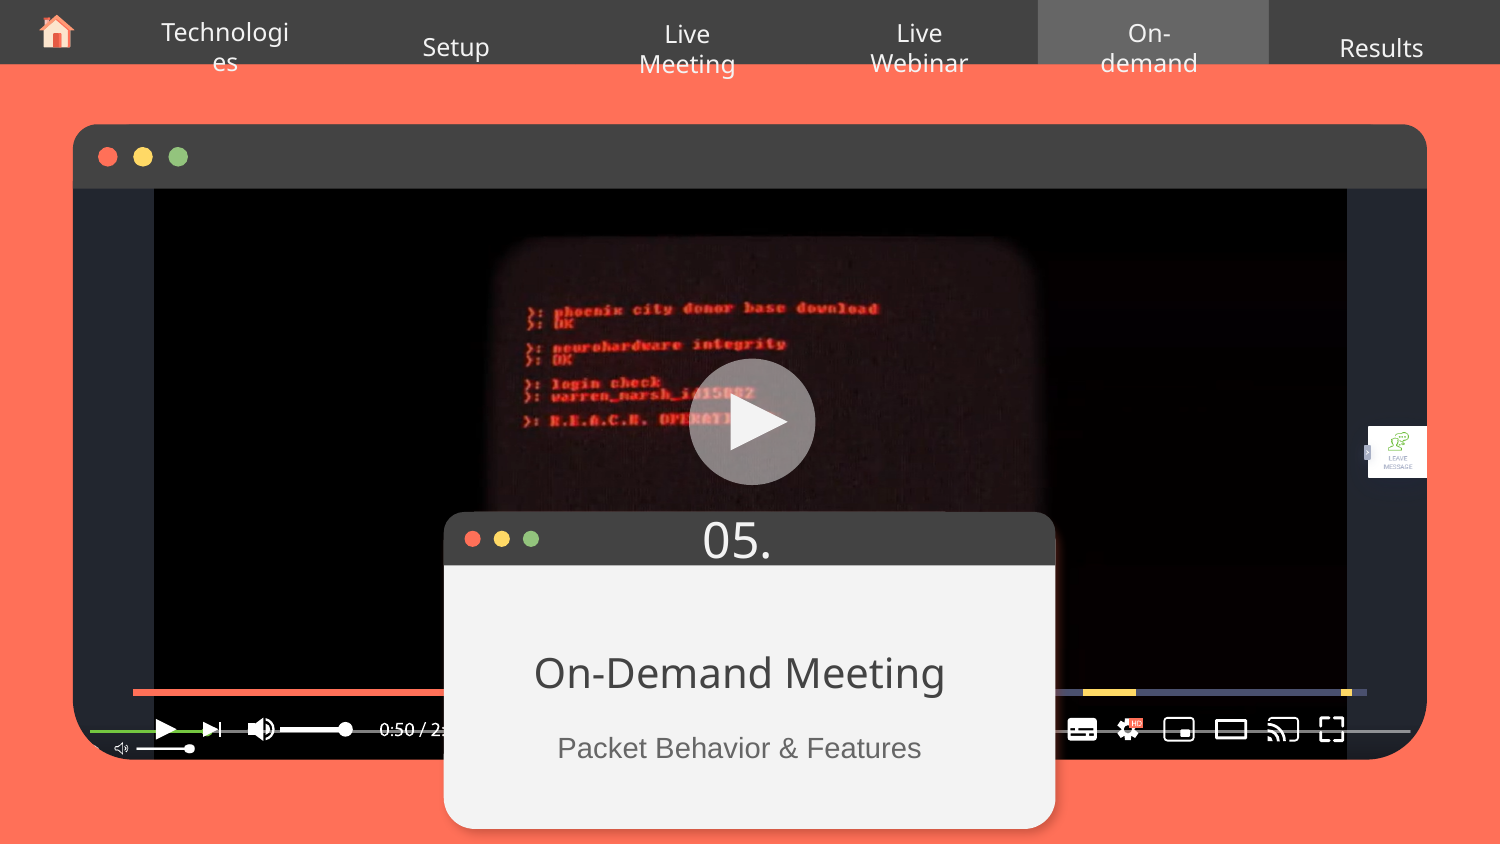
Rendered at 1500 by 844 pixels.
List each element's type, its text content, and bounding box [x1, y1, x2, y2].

text_box [113, 0, 344, 65]
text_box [72, 124, 1428, 189]
text_box [575, 0, 806, 65]
text_box Live Meeting [603, 16, 780, 50]
text_box [1268, 0, 1500, 65]
text_box [0, 0, 114, 64]
text_box [344, 0, 575, 65]
picture [72, 189, 1428, 760]
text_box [132, 358, 1368, 743]
text_box [1037, 0, 1268, 65]
text_box Live Webinar [839, 15, 1007, 49]
text_box [806, 0, 1037, 65]
text_box On-demand [1076, 15, 1230, 49]
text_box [443, 506, 1056, 830]
text_box Results [1309, 15, 1461, 49]
text_box Setup [399, 14, 522, 48]
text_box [38, 14, 75, 48]
text_box Technologies [141, 14, 318, 48]
